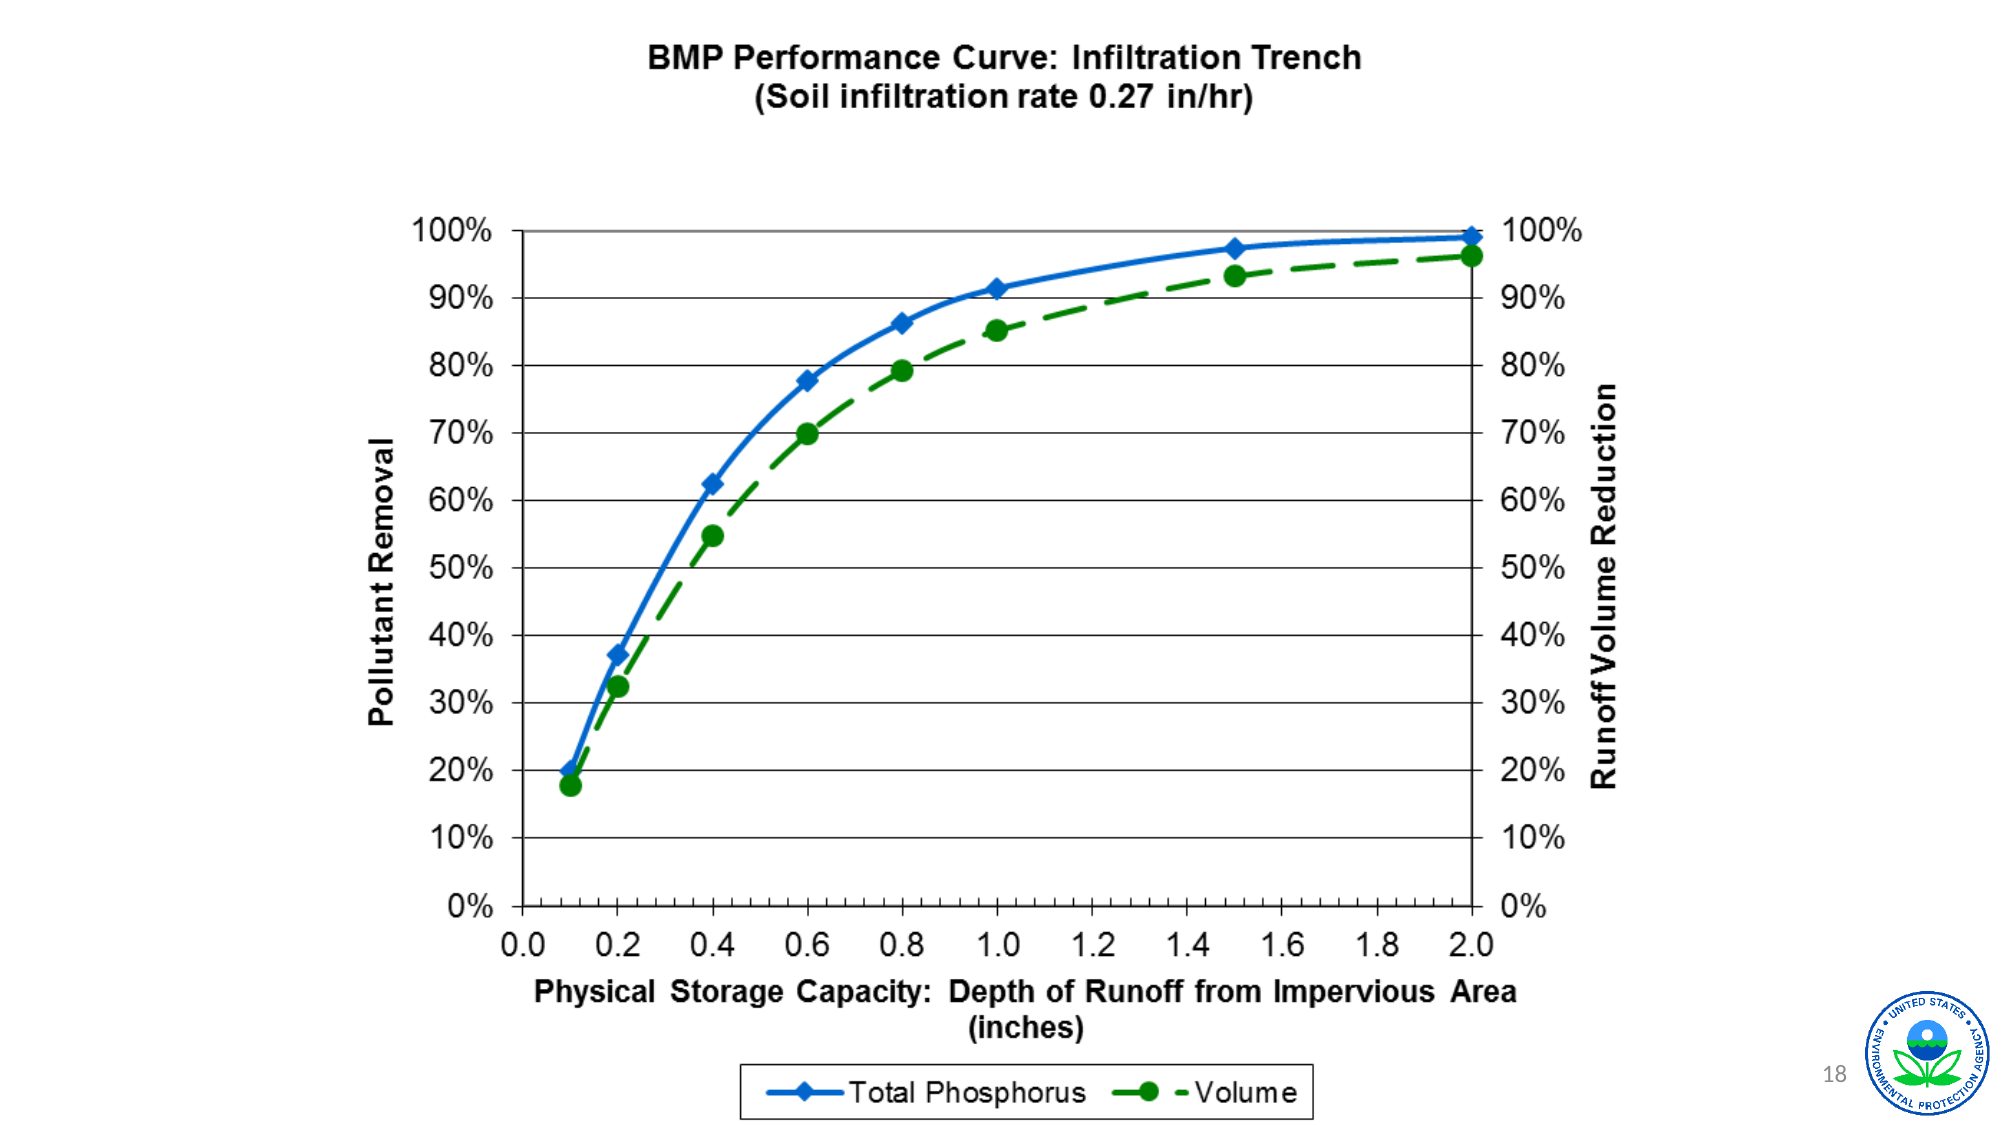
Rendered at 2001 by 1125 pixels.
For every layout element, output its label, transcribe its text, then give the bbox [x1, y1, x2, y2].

picture [1864, 990, 1990, 1116]
slide_number 18 [1648, 1042, 1863, 1103]
picture [337, 0, 1648, 1125]
